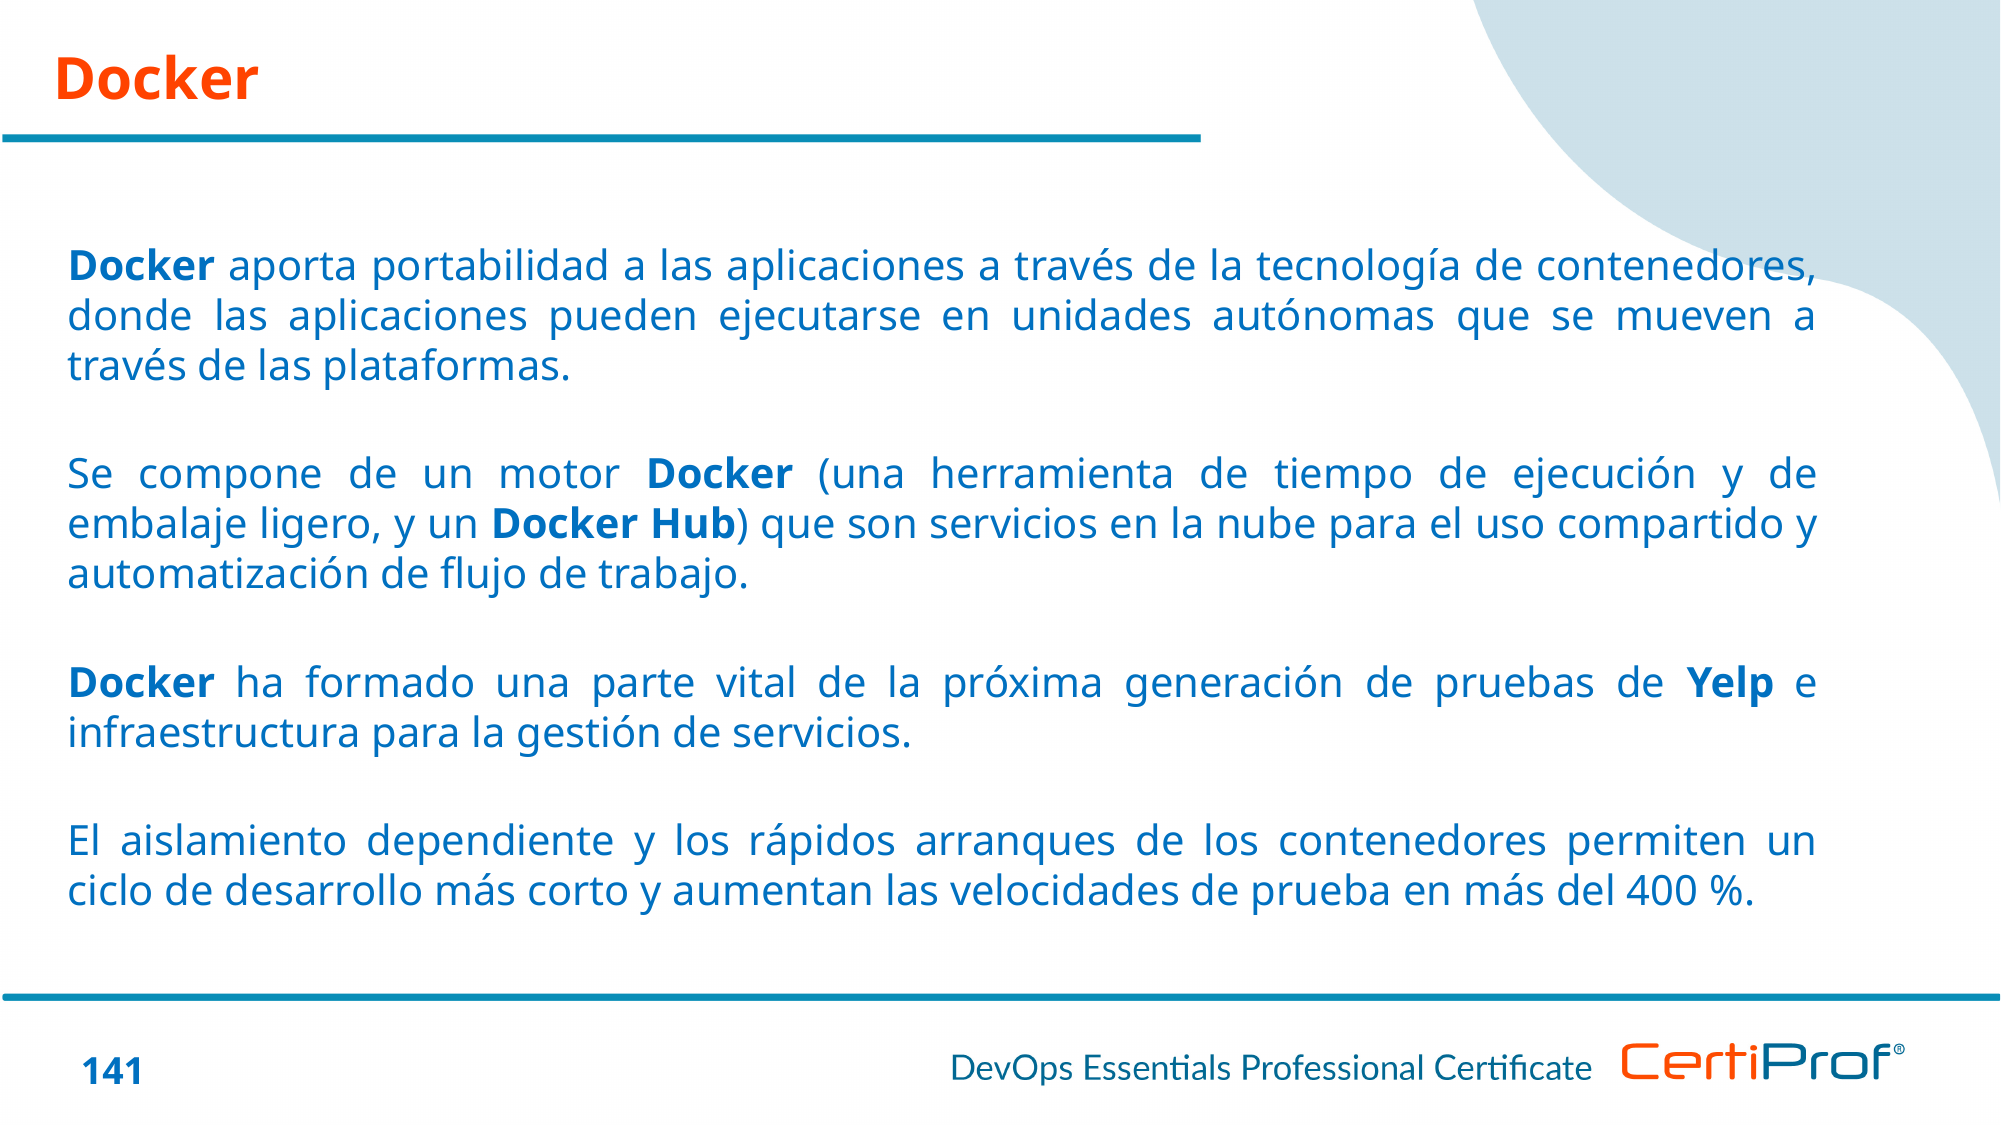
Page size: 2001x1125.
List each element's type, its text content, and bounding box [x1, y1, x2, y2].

text_box Docker [38, 34, 1033, 121]
picture [0, 0, 2001, 1125]
text_box Docker aporta portabilidad a las aplicaciones a través de la tecnología de contenedores, donde las aplicaciones pueden ejecutarse en unidades autónomas que se mueven a través de las plataformas. Se compone de un motor Docker (una herramienta de tiempo de ejecución y de embalaje ligero, y un Docker Hub) que son servicios en la nube para el uso compartido y automatización de flujo de trabajo. Docker ha formado una parte vital de la próxima generación de pruebas de Yelp e infraestructura para la gestión de servicios. El aislamiento dependiente y los rápidos arranques de los contenedores permiten un ciclo de desarrollo más corto y aumentan las velocidades de prueba en más del 400 %. [52, 231, 1834, 936]
